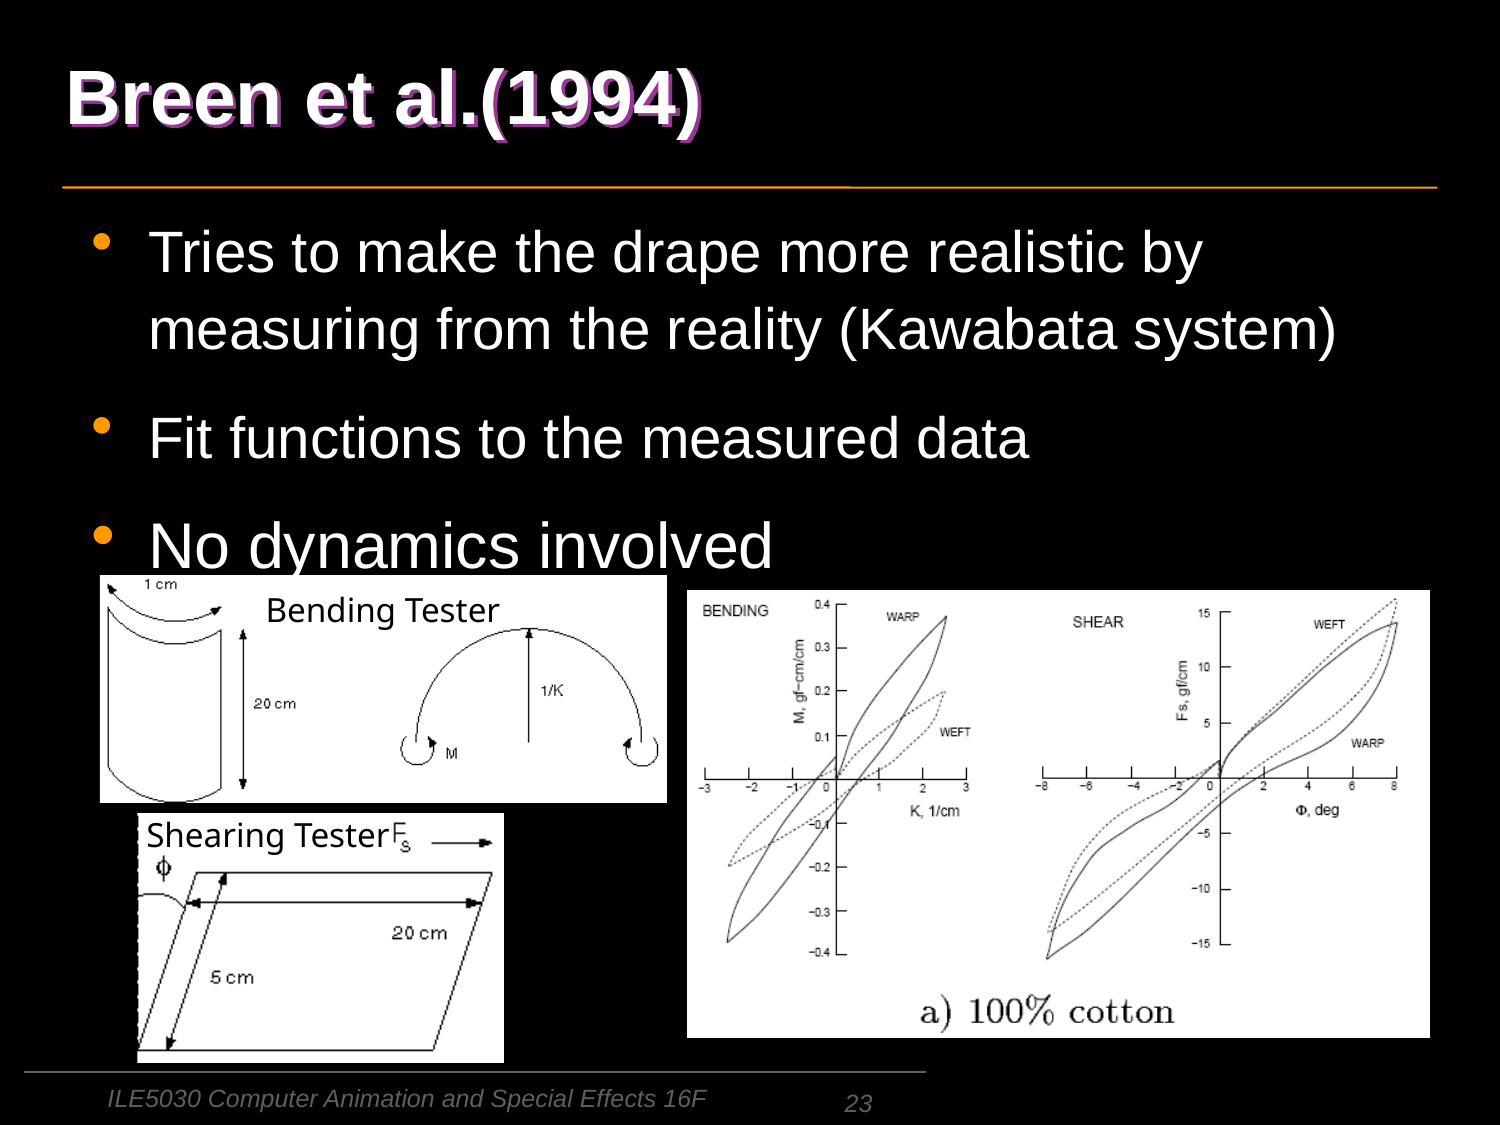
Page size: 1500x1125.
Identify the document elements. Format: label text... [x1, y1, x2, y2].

slide_number 23 [537, 1084, 888, 1125]
title Breen et al.(1994) [50, 0, 1150, 188]
list Tries to make the drape more realistic by measuring from the reality (Kawabata system) Fit functions to the measured data No dynamics involved [76, 200, 1427, 1035]
footer ILE5030 Computer Animation and Special Effects 16F [92, 1074, 838, 1125]
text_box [137, 806, 505, 1063]
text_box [99, 574, 668, 803]
picture [687, 589, 1431, 1038]
